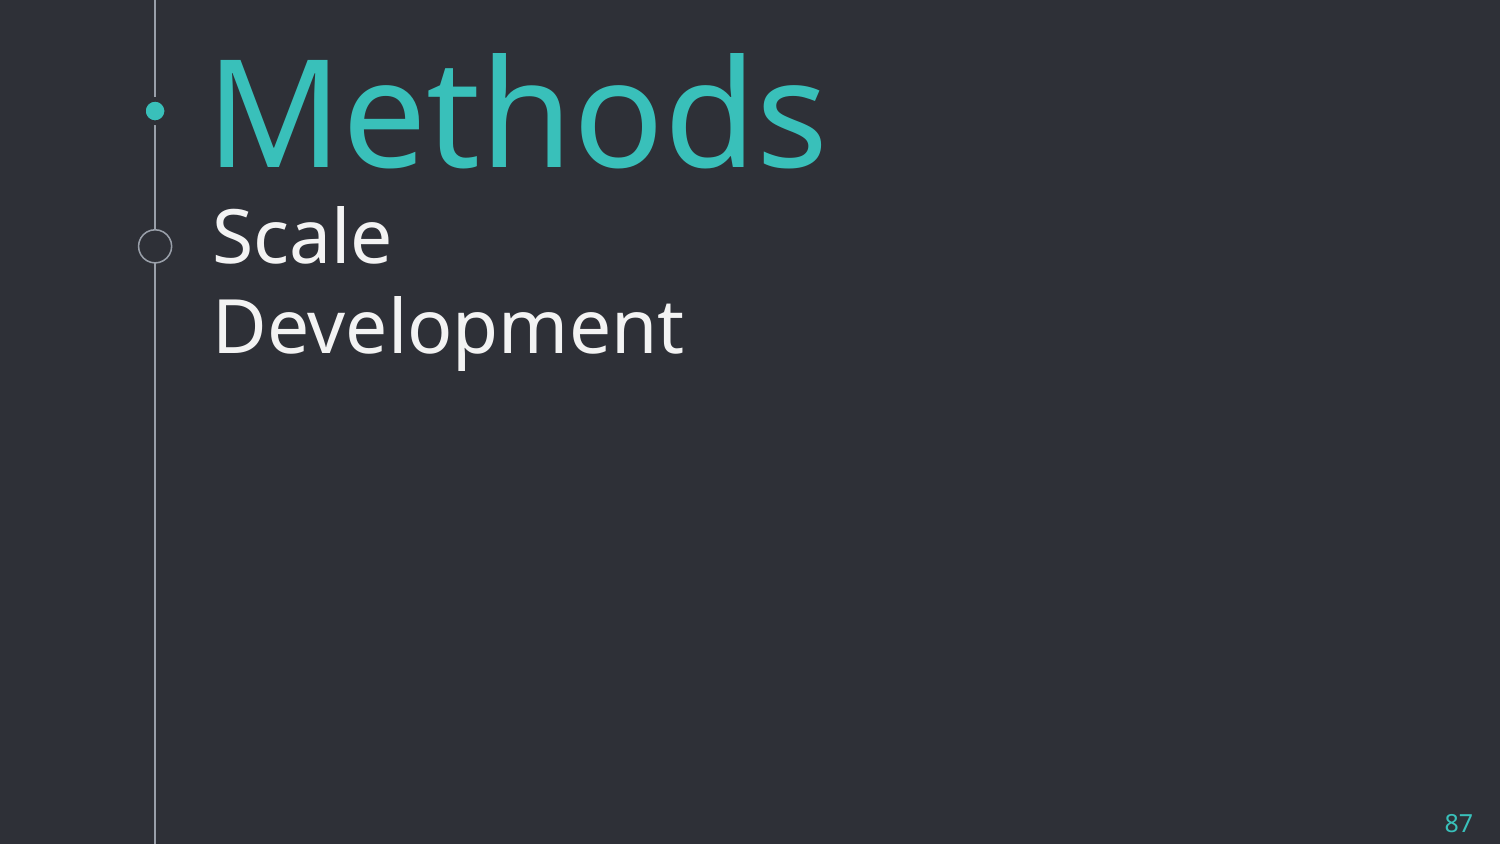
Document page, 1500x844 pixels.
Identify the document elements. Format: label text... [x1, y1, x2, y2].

slide_number 87 [1398, 792, 1489, 844]
text_box Methods [191, 156, 1413, 213]
list Scale Development [191, 213, 866, 308]
